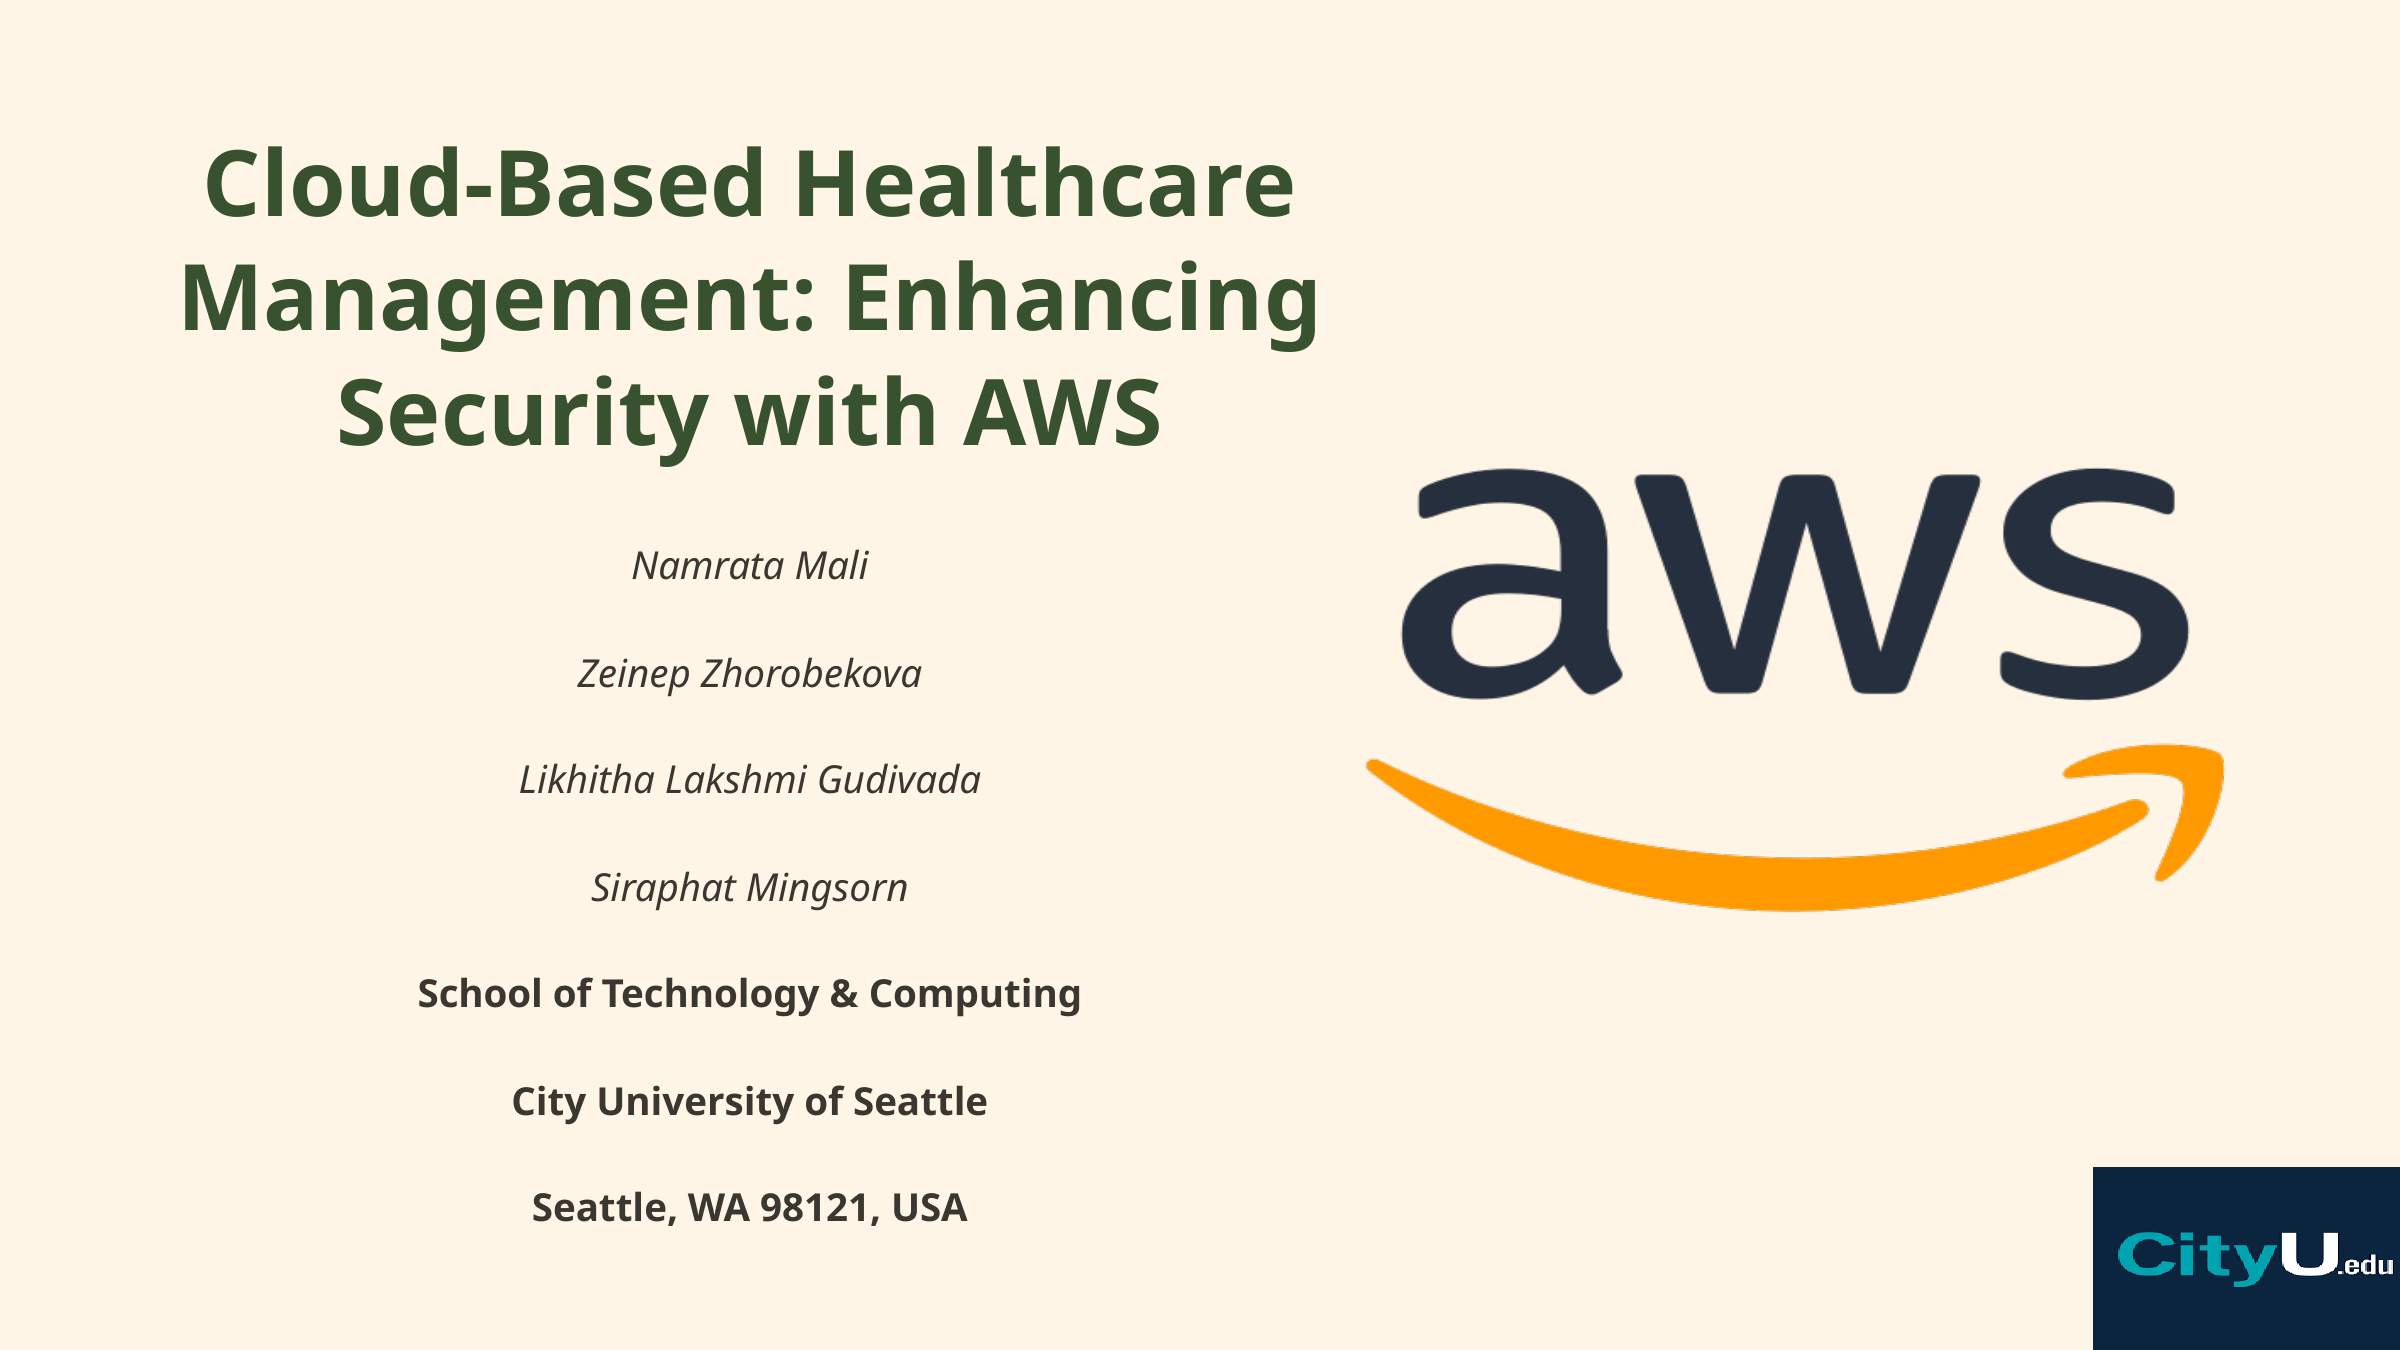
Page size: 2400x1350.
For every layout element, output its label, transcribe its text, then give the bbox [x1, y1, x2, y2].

text_box Seattle, WA 98121, USA [137, 1167, 1363, 1230]
text_box Namrata Mali [137, 525, 1362, 589]
text_box Cloud-Based Healthcare Management: Enhancing Security with AWS [137, 119, 1363, 467]
picture [1362, 466, 2229, 915]
picture [2093, 1167, 2400, 1350]
text_box Siraphat Mingsorn [137, 846, 1362, 909]
text_box City University of Seattle [137, 1060, 1363, 1123]
text_box Likhitha Lakshmi Gudivada [137, 739, 1362, 802]
text_box Zeinep Zhorobekova [137, 632, 1362, 695]
text_box School of Technology & Computing [137, 953, 1363, 1016]
